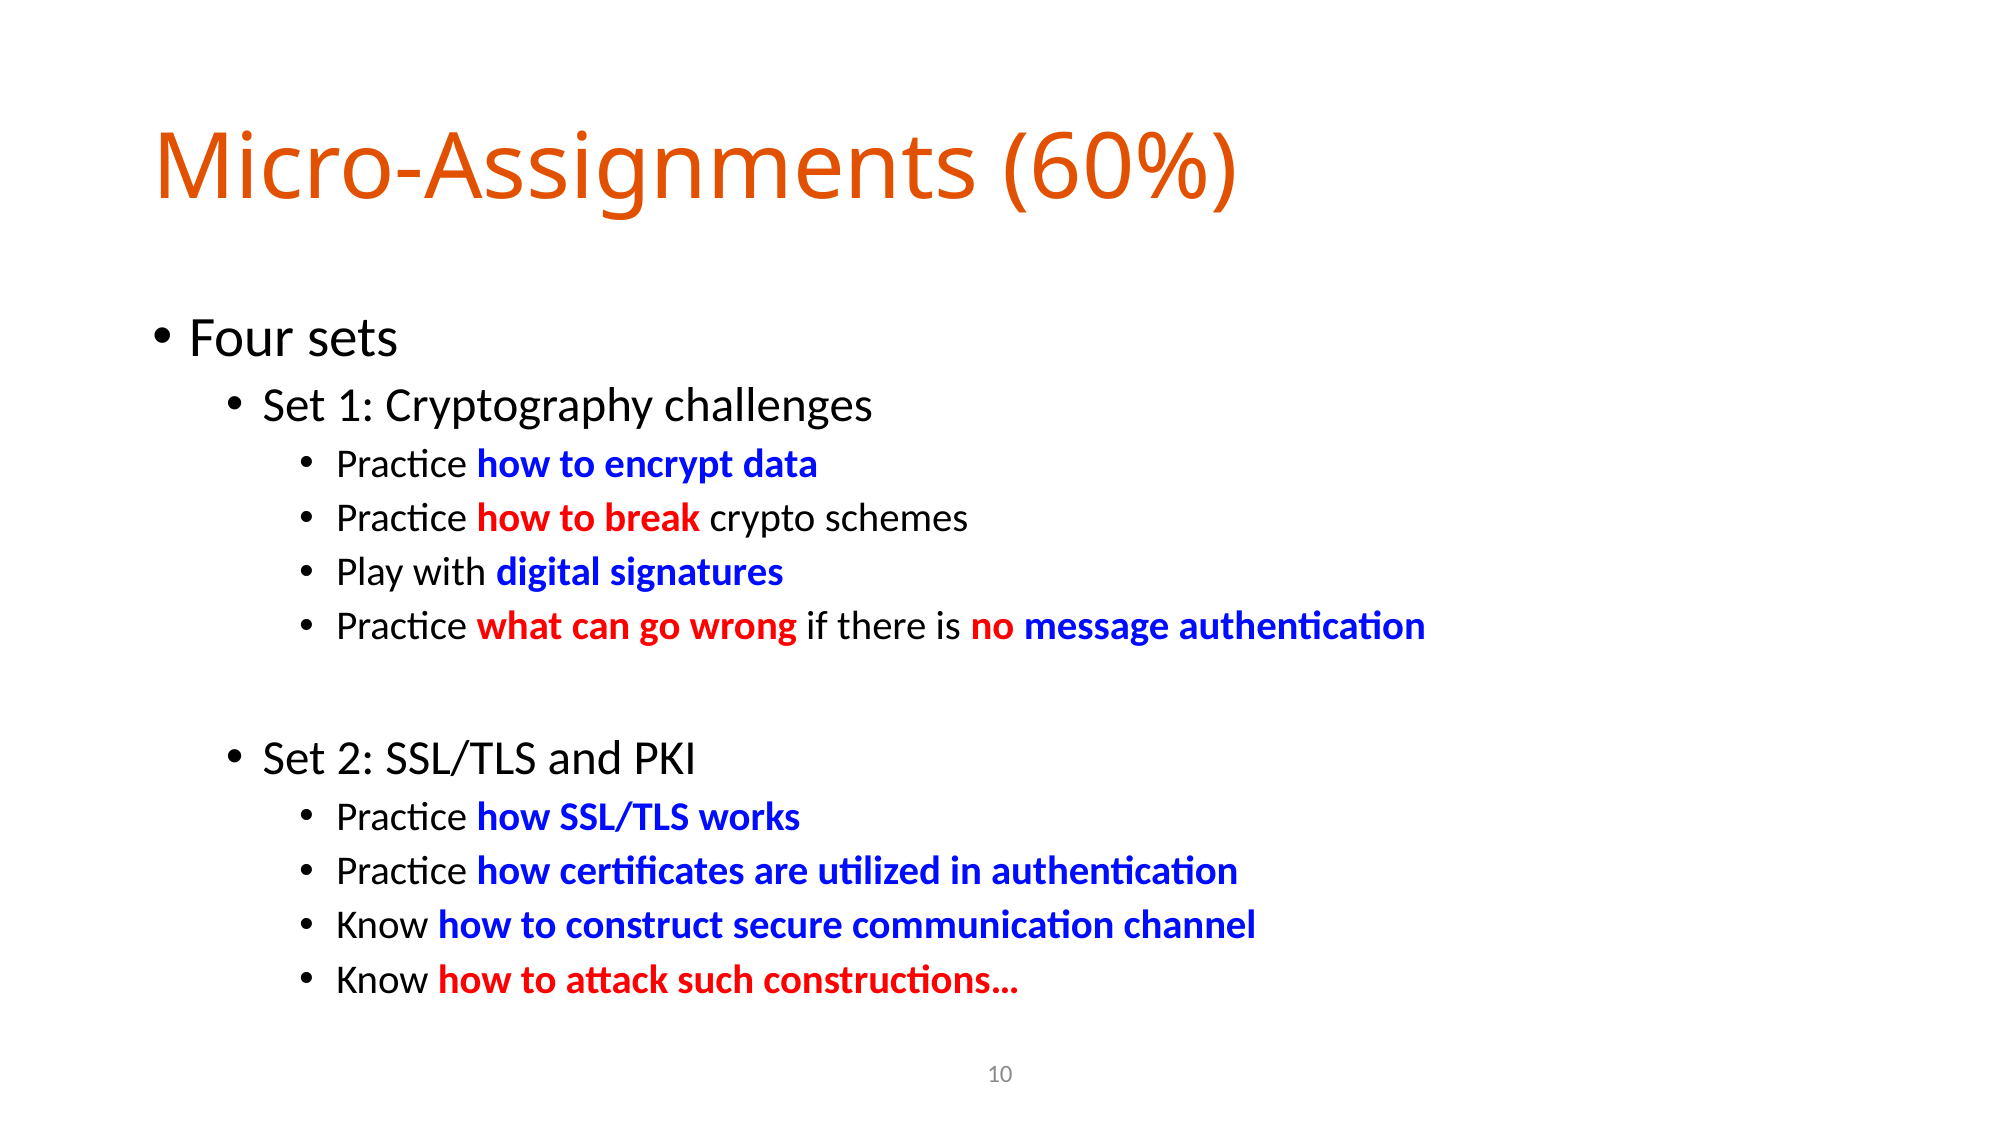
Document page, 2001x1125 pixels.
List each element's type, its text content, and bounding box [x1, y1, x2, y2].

title Micro-Assignments (60%) [137, 59, 1863, 278]
slide_number 10 [774, 1042, 1225, 1103]
list Four sets Set 1: Cryptography challenges Practice how to encrypt data Practice how to break crypto schemes Play with digital signatures Practice what can go wrong if there is no message authentication Set 2: SSL/TLS and PKI Practice how SSL/TLS works Practice how certificates are utilized in authentication Know how to construct secure communication channel Know how to attack such constructions… [137, 299, 1863, 1014]
